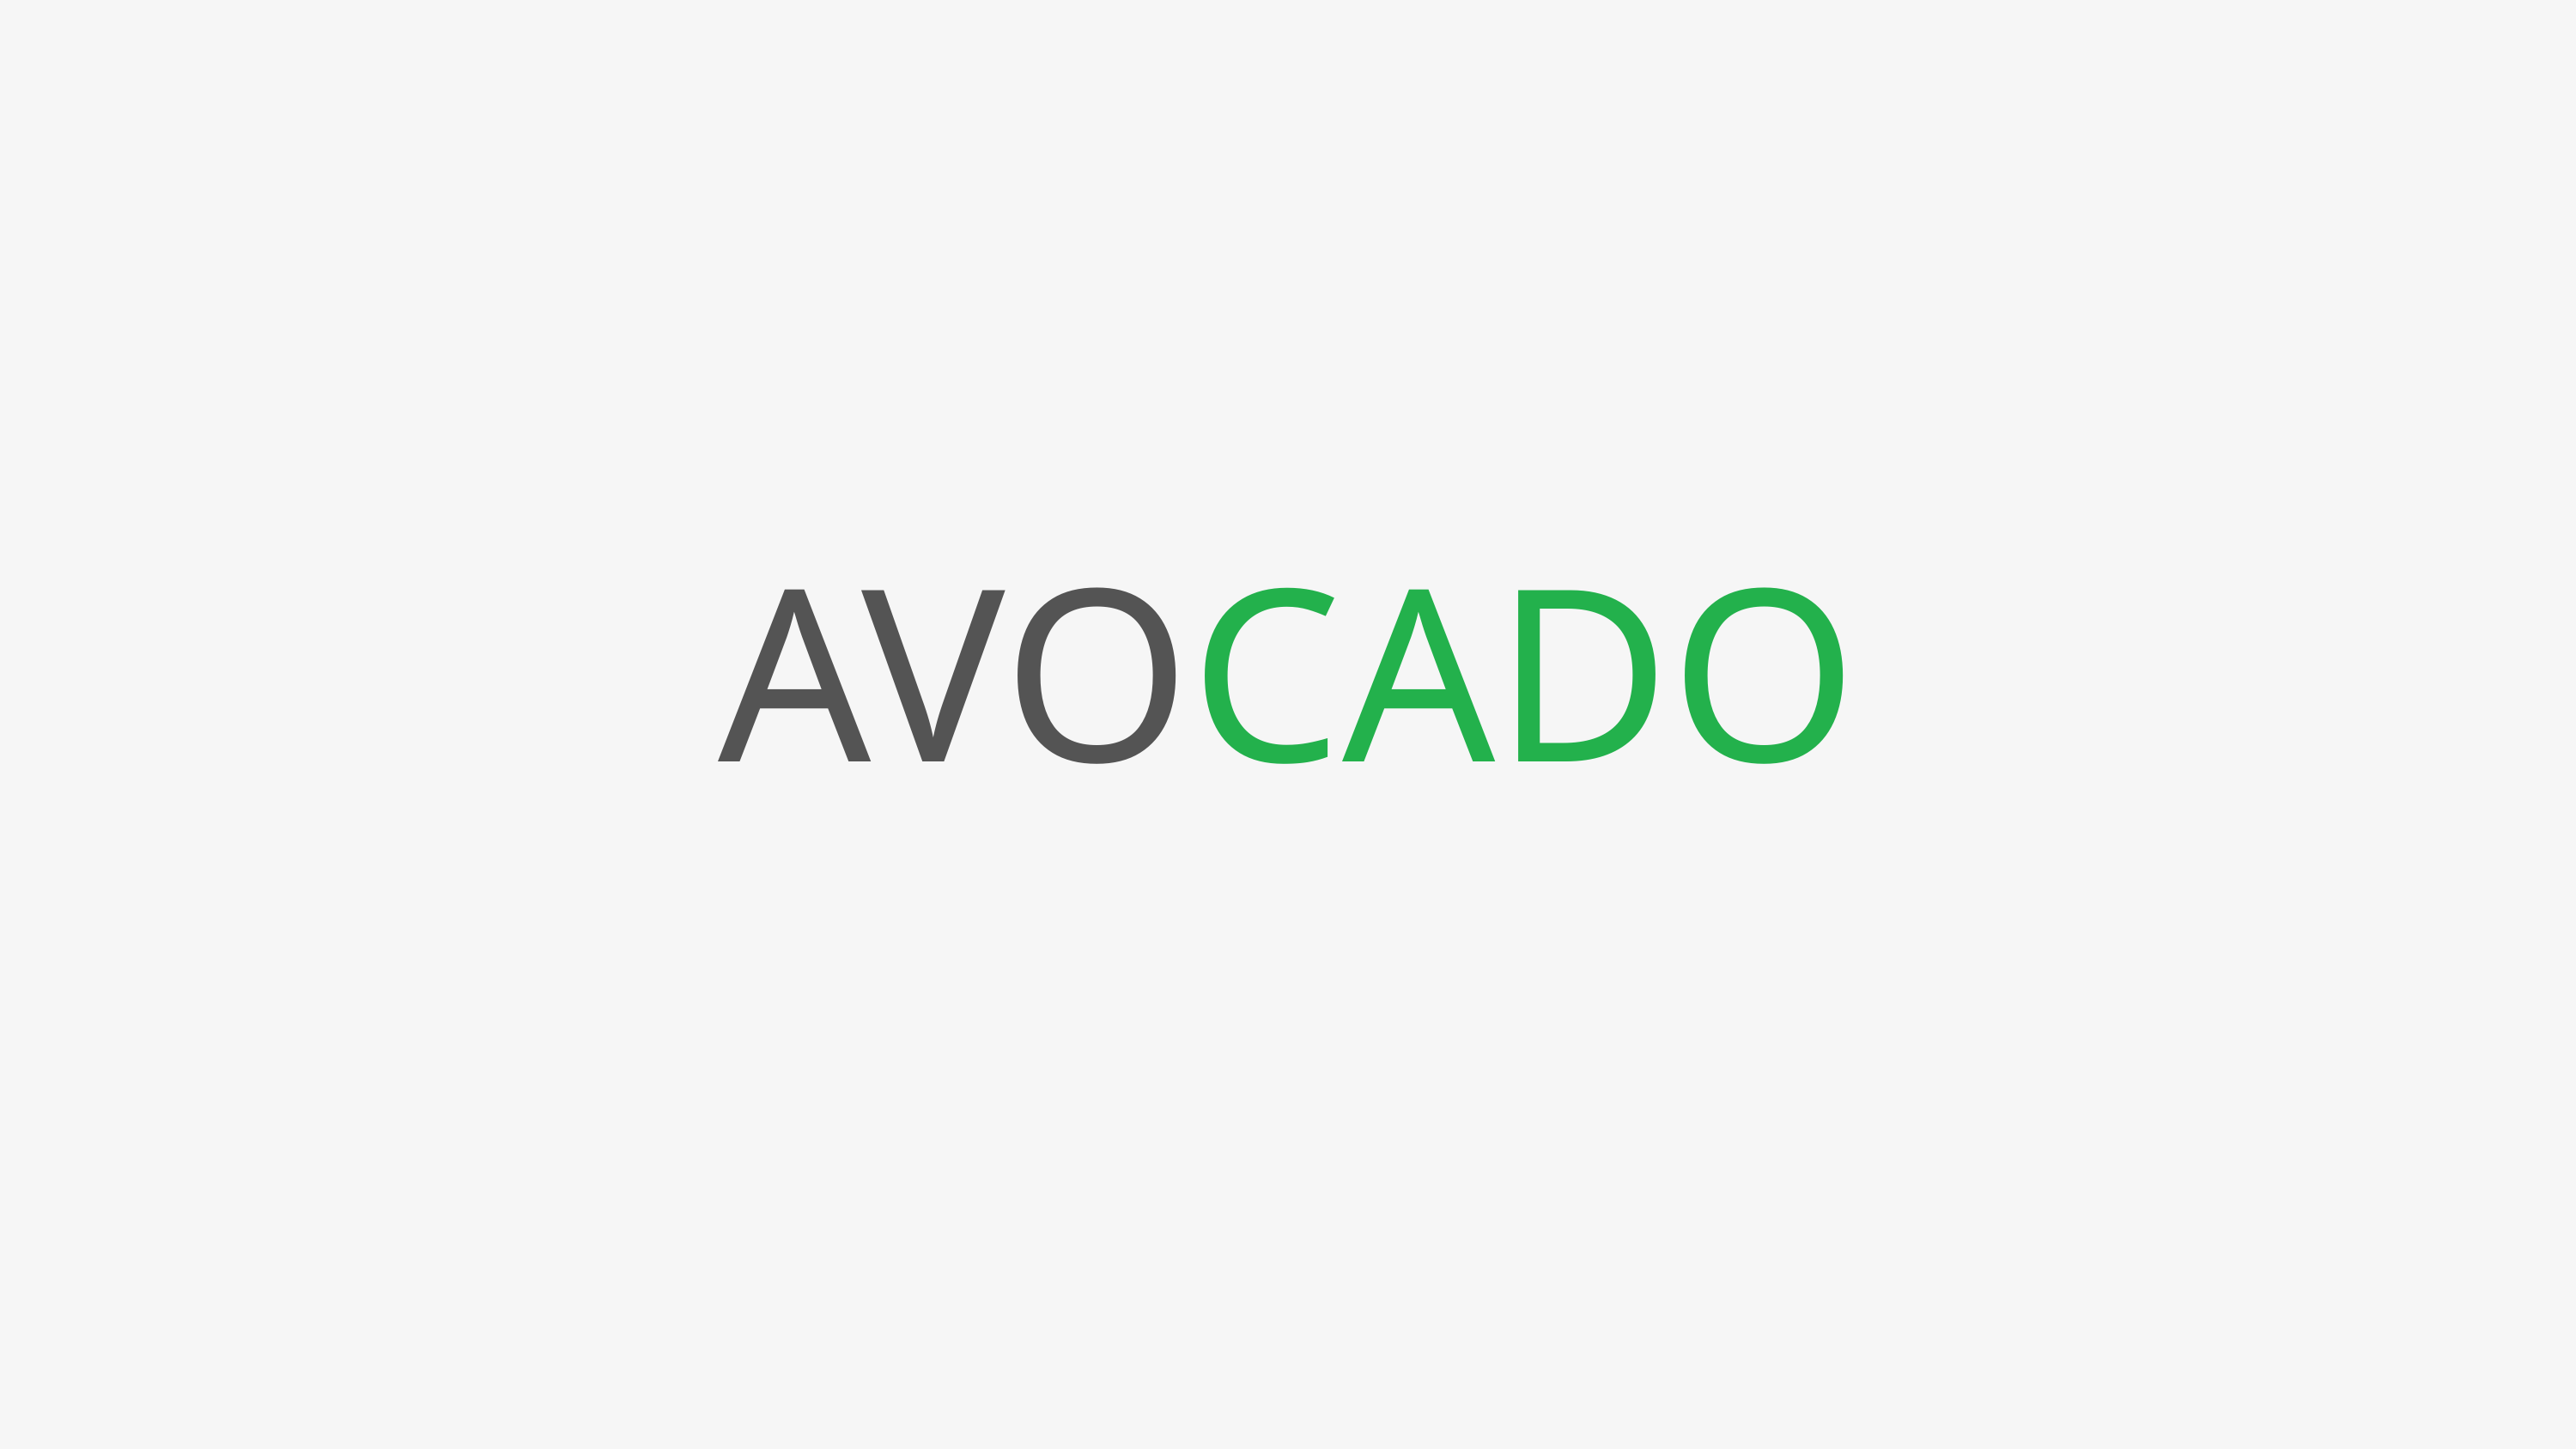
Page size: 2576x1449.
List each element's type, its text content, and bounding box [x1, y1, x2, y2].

text_box AVOCADO [716, 474, 1860, 810]
